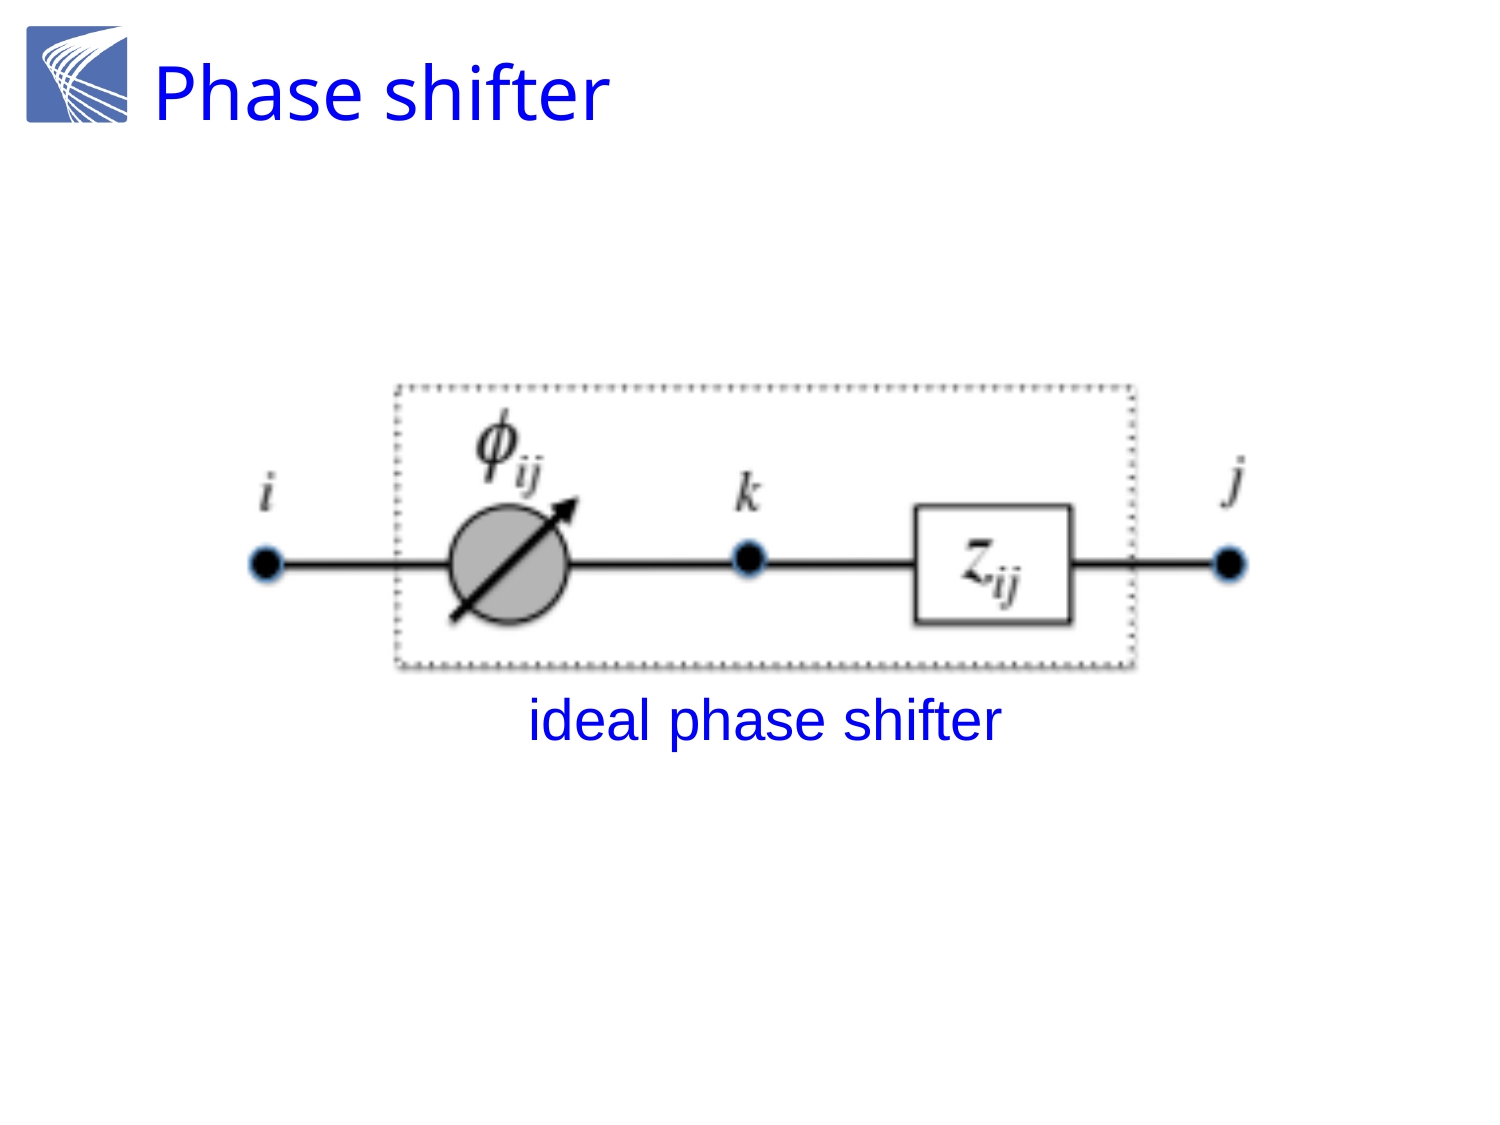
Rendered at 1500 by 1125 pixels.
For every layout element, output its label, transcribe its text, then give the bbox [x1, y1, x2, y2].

picture [24, 24, 129, 124]
title Phase shifter [137, 37, 1463, 176]
picture [234, 362, 1251, 676]
text_box ideal phase shifter [513, 684, 1019, 760]
